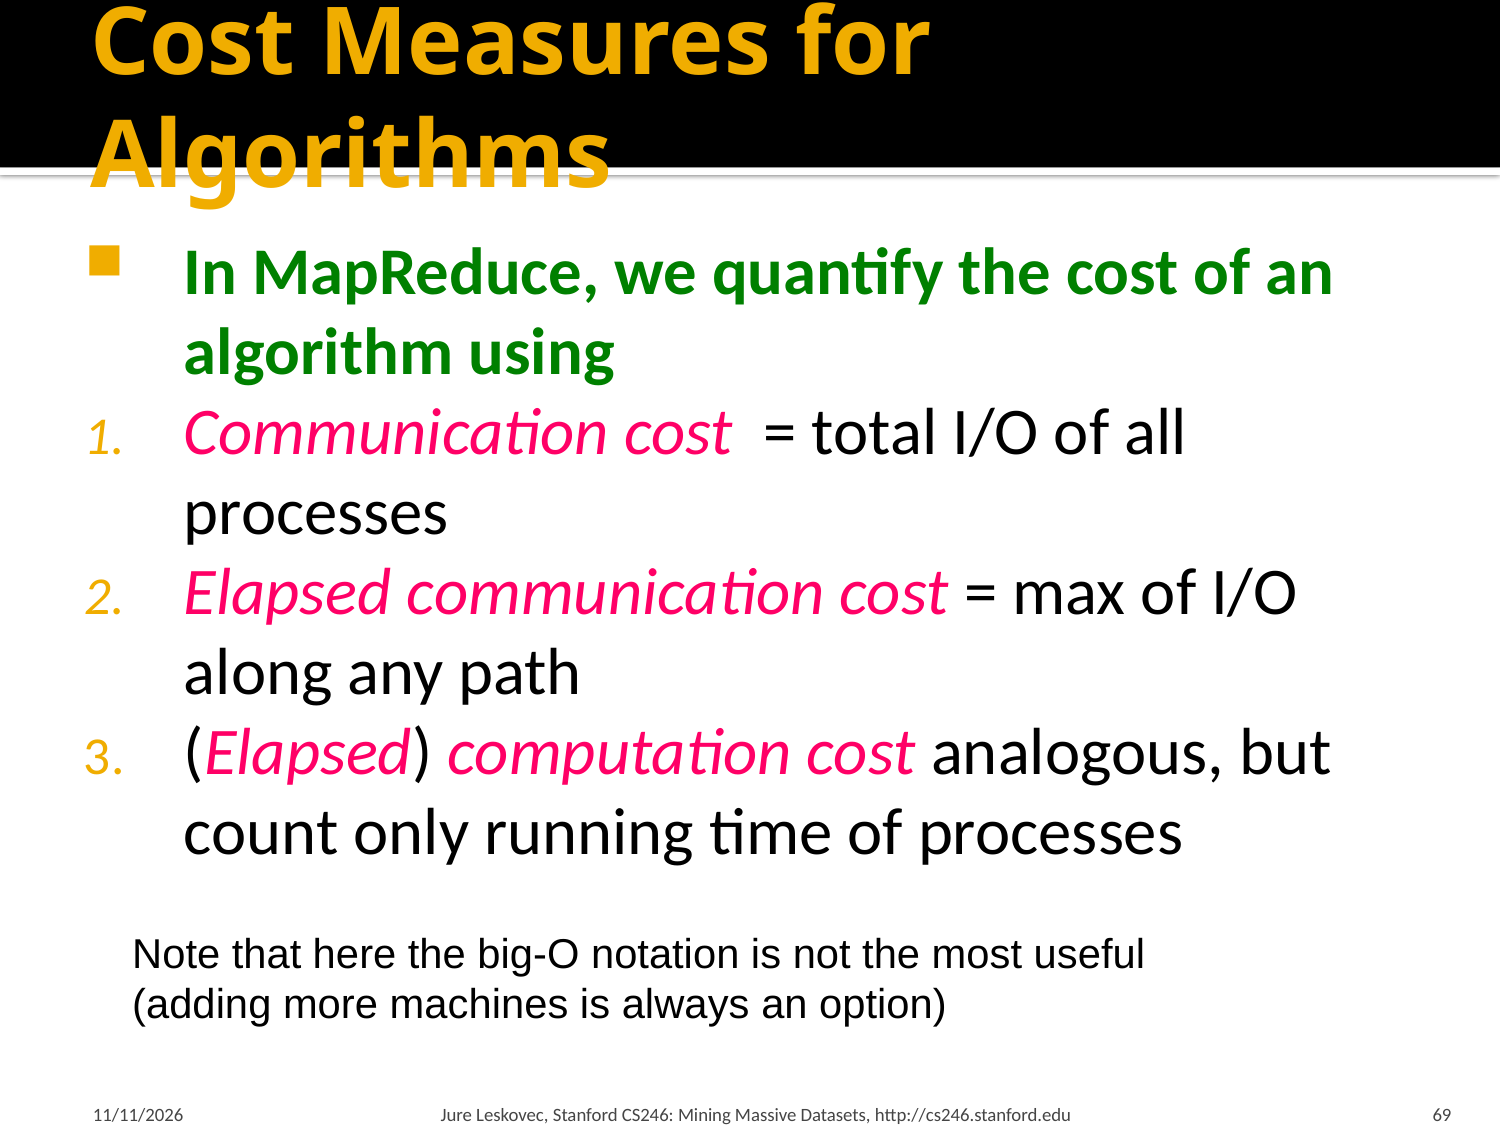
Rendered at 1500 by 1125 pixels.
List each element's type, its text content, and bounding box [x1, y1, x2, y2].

footer Jure Leskovec, Stanford CS246: Mining Massive Datasets, http://cs246.stanford.edu [433, 1080, 1337, 1125]
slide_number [75, 1080, 425, 1125]
slide_number 69 [1345, 1080, 1467, 1125]
list In MapReduce, we quantify the cost of an algorithm using Communication cost = total I/O of all processes Elapsed communication cost = max of I/O along any path (Elapsed) computation cost analogous, but count only running time of processes Note that here the big-O notation is not the most useful (adding more machines is always an option) [75, 212, 1425, 1075]
title Cost Measures for Algorithms [75, 12, 1425, 175]
